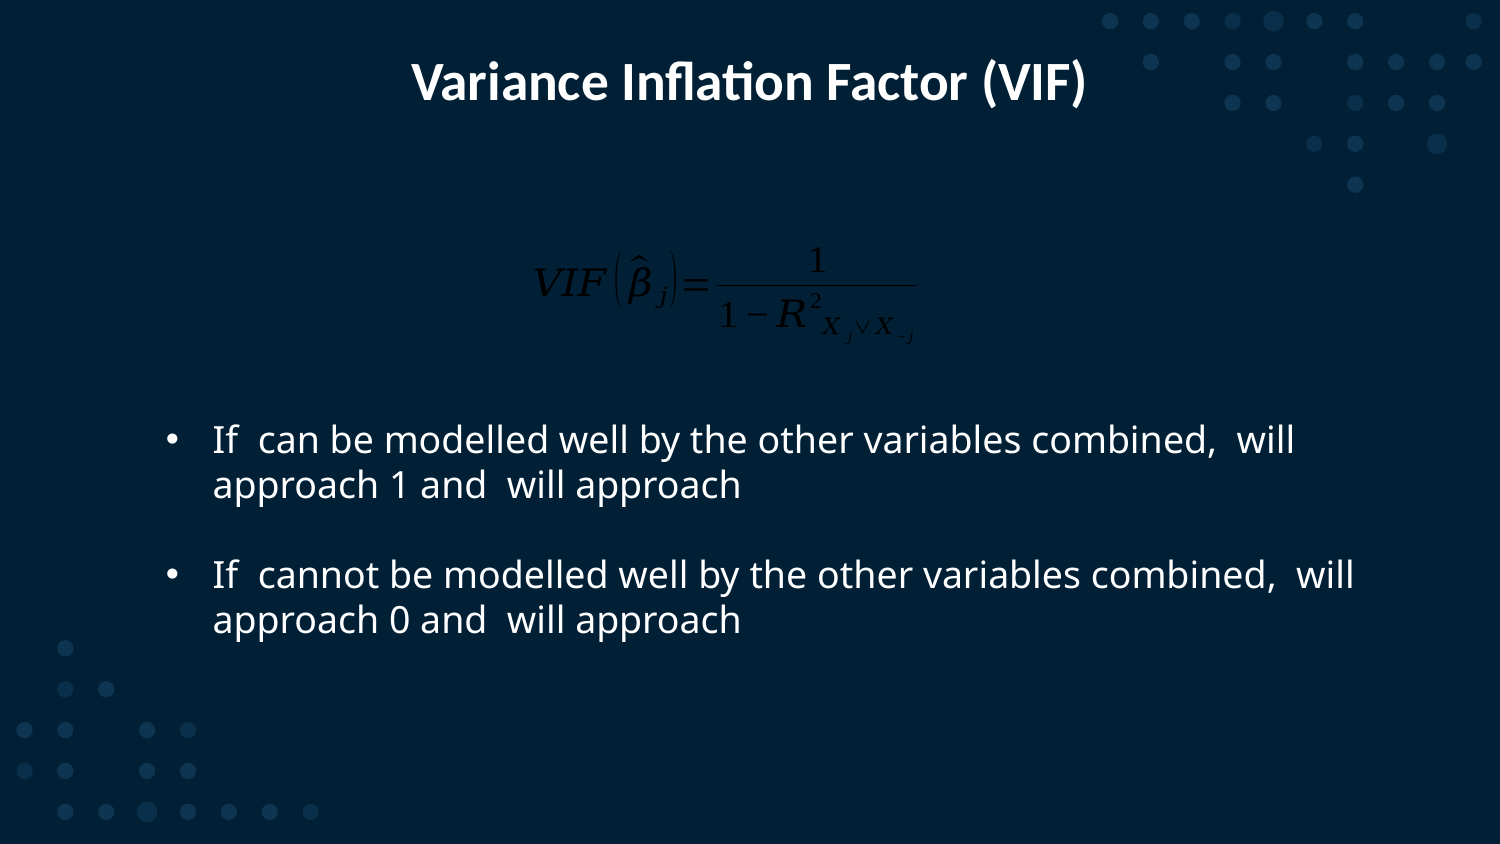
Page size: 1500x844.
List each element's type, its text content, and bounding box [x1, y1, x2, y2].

title Variance Inflation Factor (VIF) [103, 44, 1397, 120]
